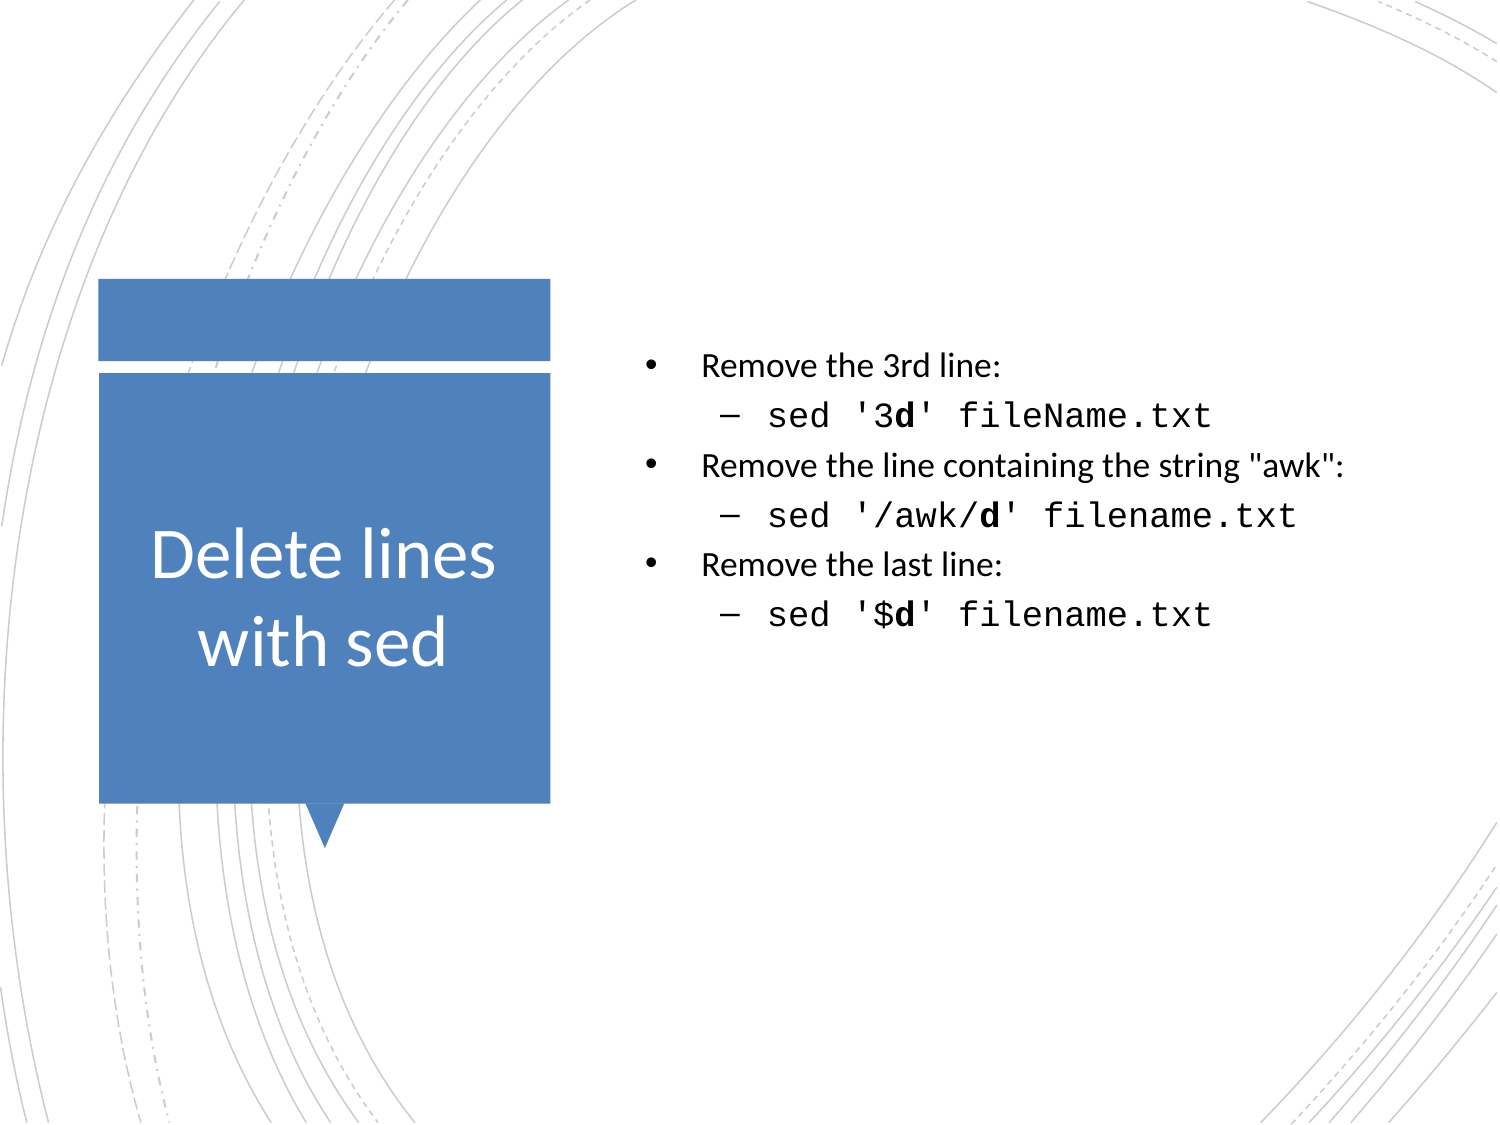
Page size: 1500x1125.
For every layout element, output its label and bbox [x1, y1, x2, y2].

text_box [0, 0, 1498, 1125]
text_box [98, 278, 551, 849]
